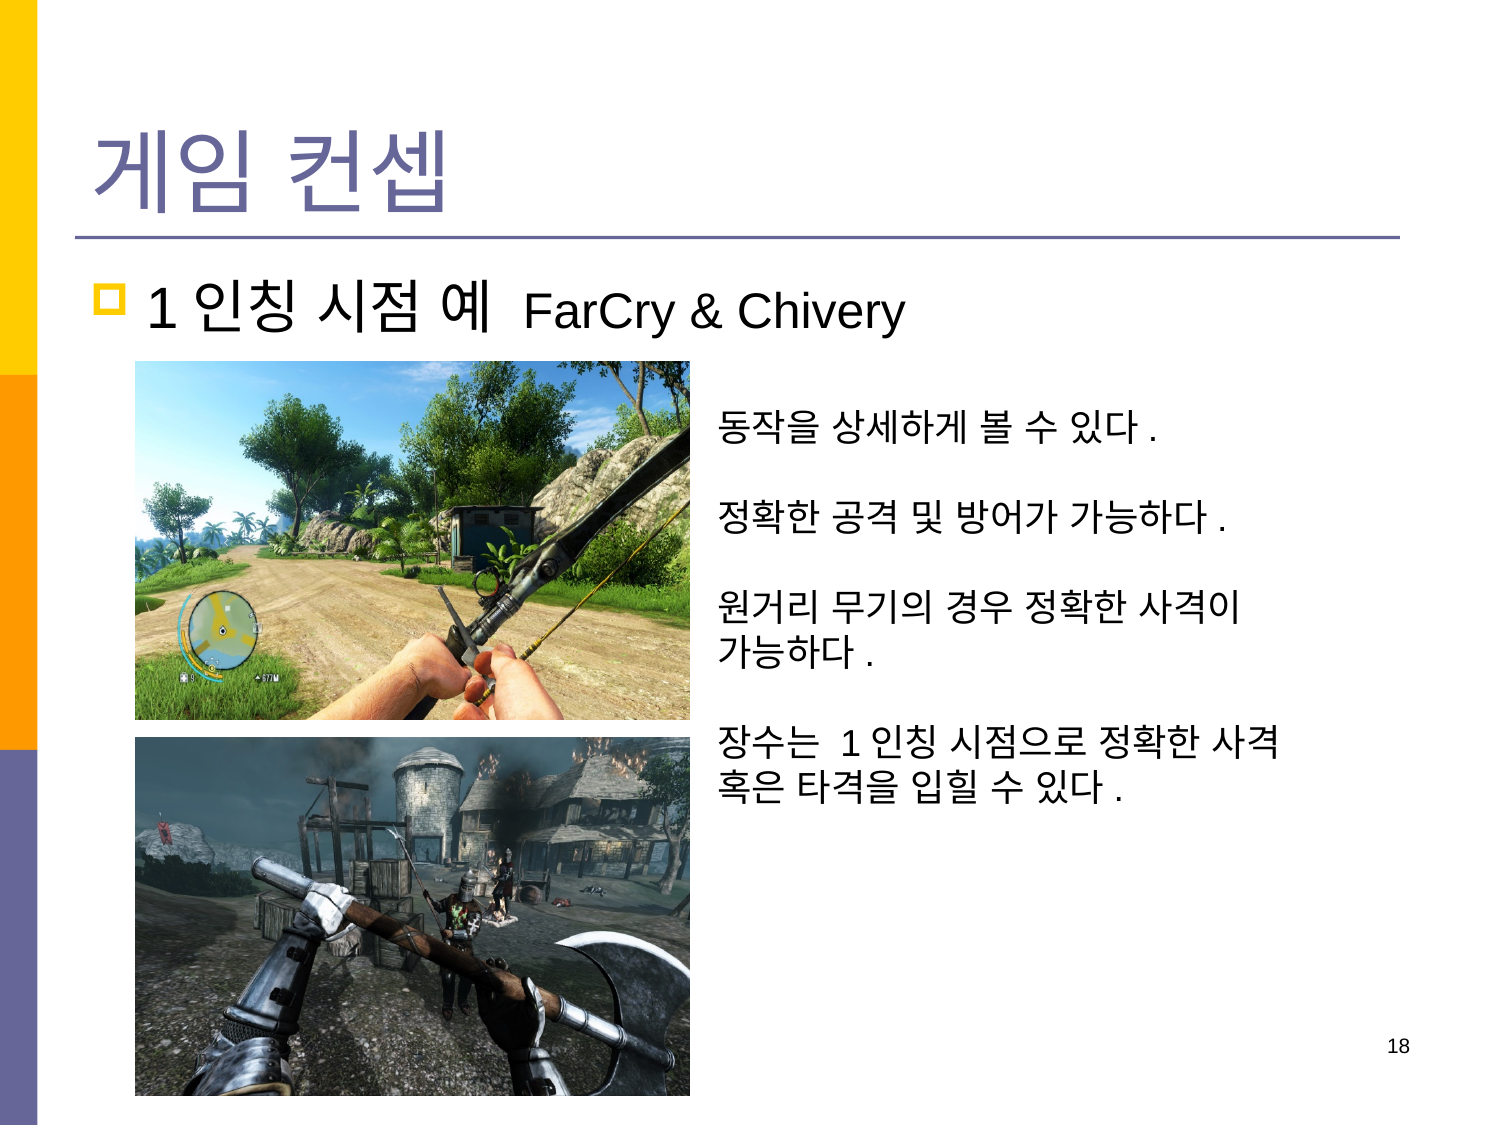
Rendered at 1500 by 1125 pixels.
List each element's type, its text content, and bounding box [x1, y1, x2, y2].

picture [135, 737, 690, 1096]
list 1인칭 시점 예 FarCry & Chivery [75, 262, 1425, 1006]
title 게임 컨셉 [75, 45, 1425, 233]
picture [135, 361, 690, 720]
slide_number 18 [1074, 1025, 1425, 1100]
text_box 동작을 상세하게 볼 수 있다. 정확한 공격 및 방어가 가능하다. 원거리 무기의 경우 정확한 사격이 가능하다. 장수는 1인칭 시점으로 정확한 사격 혹은 타격을 입힐 수 있다. [702, 397, 1353, 817]
